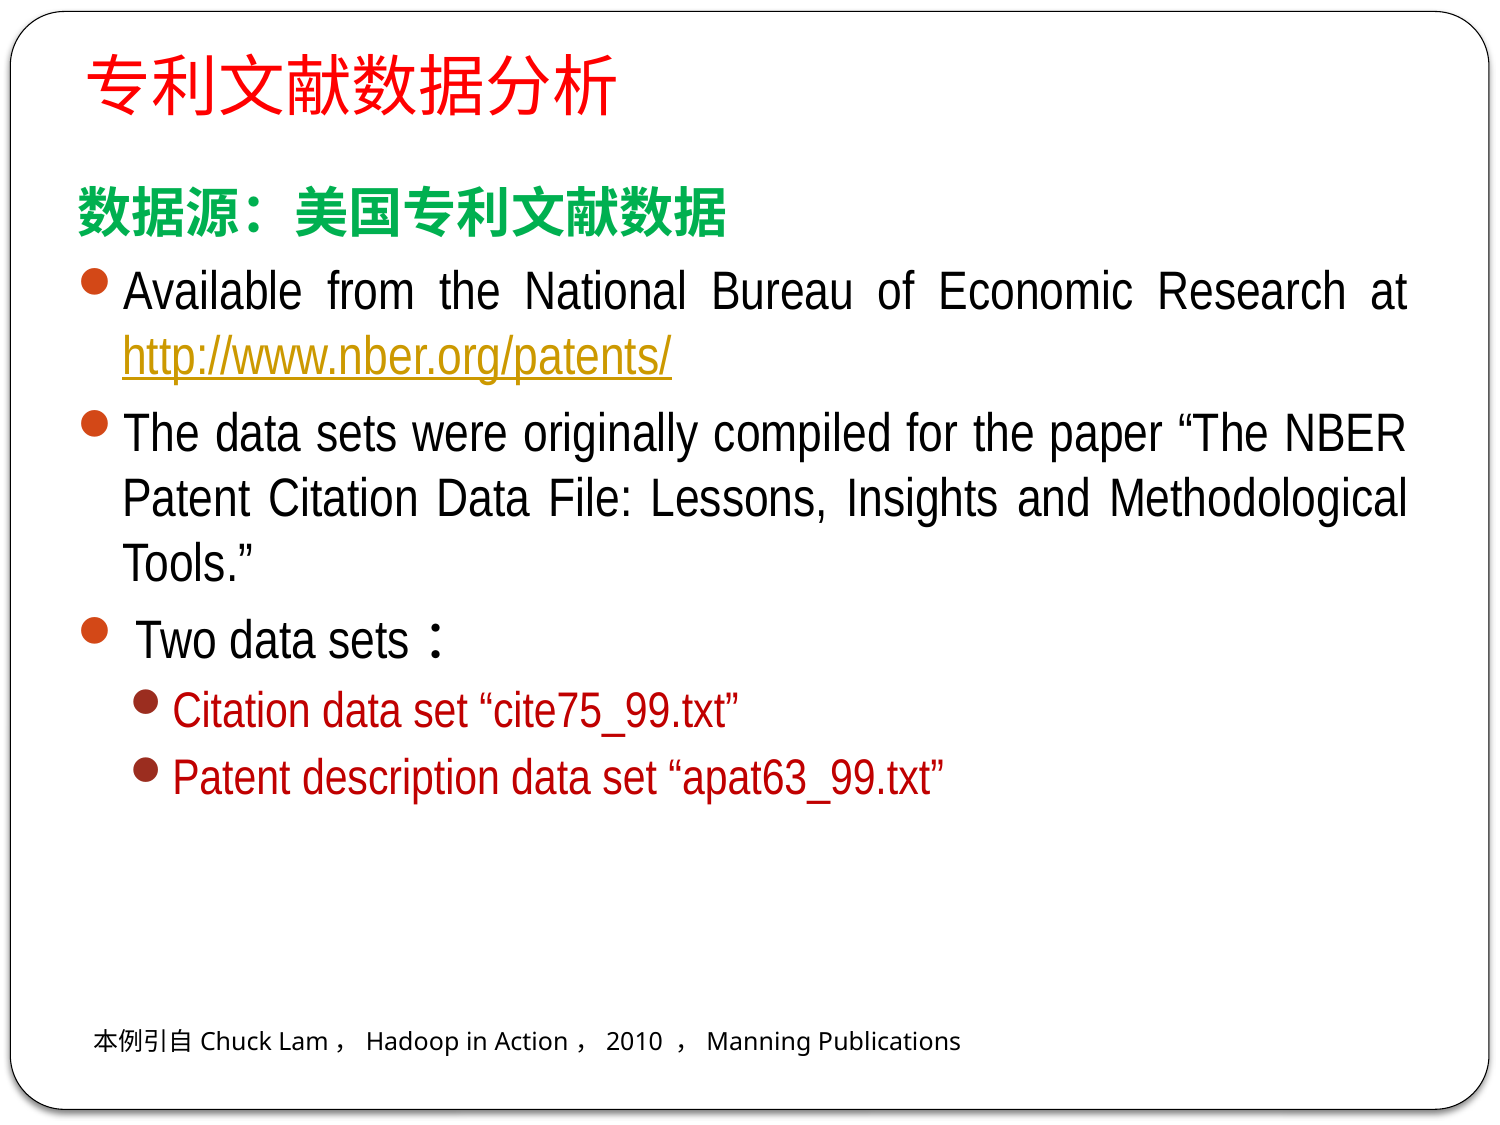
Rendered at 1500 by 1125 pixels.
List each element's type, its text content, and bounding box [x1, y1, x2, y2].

text_box 本例引自Chuck Lam，Hadoop in Action，2010 ，Manning Publications [79, 1017, 1230, 1063]
list 数据源：美国专利文献数据 Available from the National Bureau of Economic Research at http://www.nber.org/patents/ The data sets were originally compiled for the paper “The NBER Patent Citation Data File: Lessons, Insights and Methodological Tools.” Two data sets： Citation data set “cite75_99.txt” Patent description data set “apat63_99.txt” [62, 169, 1426, 939]
title 专利文献数据分析 [69, 59, 1400, 140]
